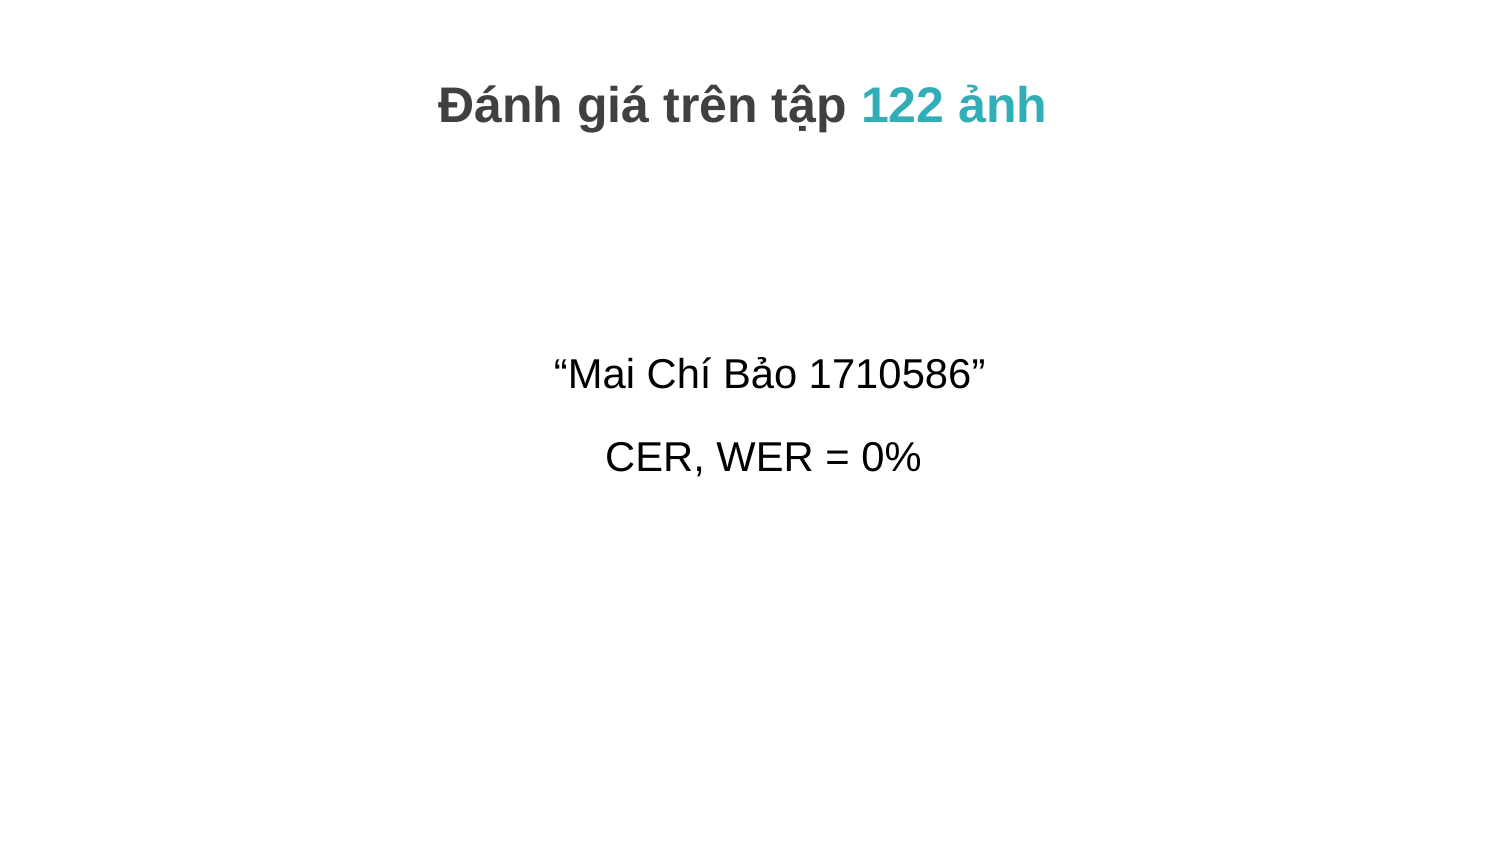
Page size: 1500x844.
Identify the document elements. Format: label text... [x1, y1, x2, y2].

list Đánh giá trên tập 122 ảnh [0, 55, 1500, 151]
text_box CER, WER = 0% [590, 421, 937, 487]
text_box “Mai Chí Bảo 1710586” [539, 339, 1001, 404]
